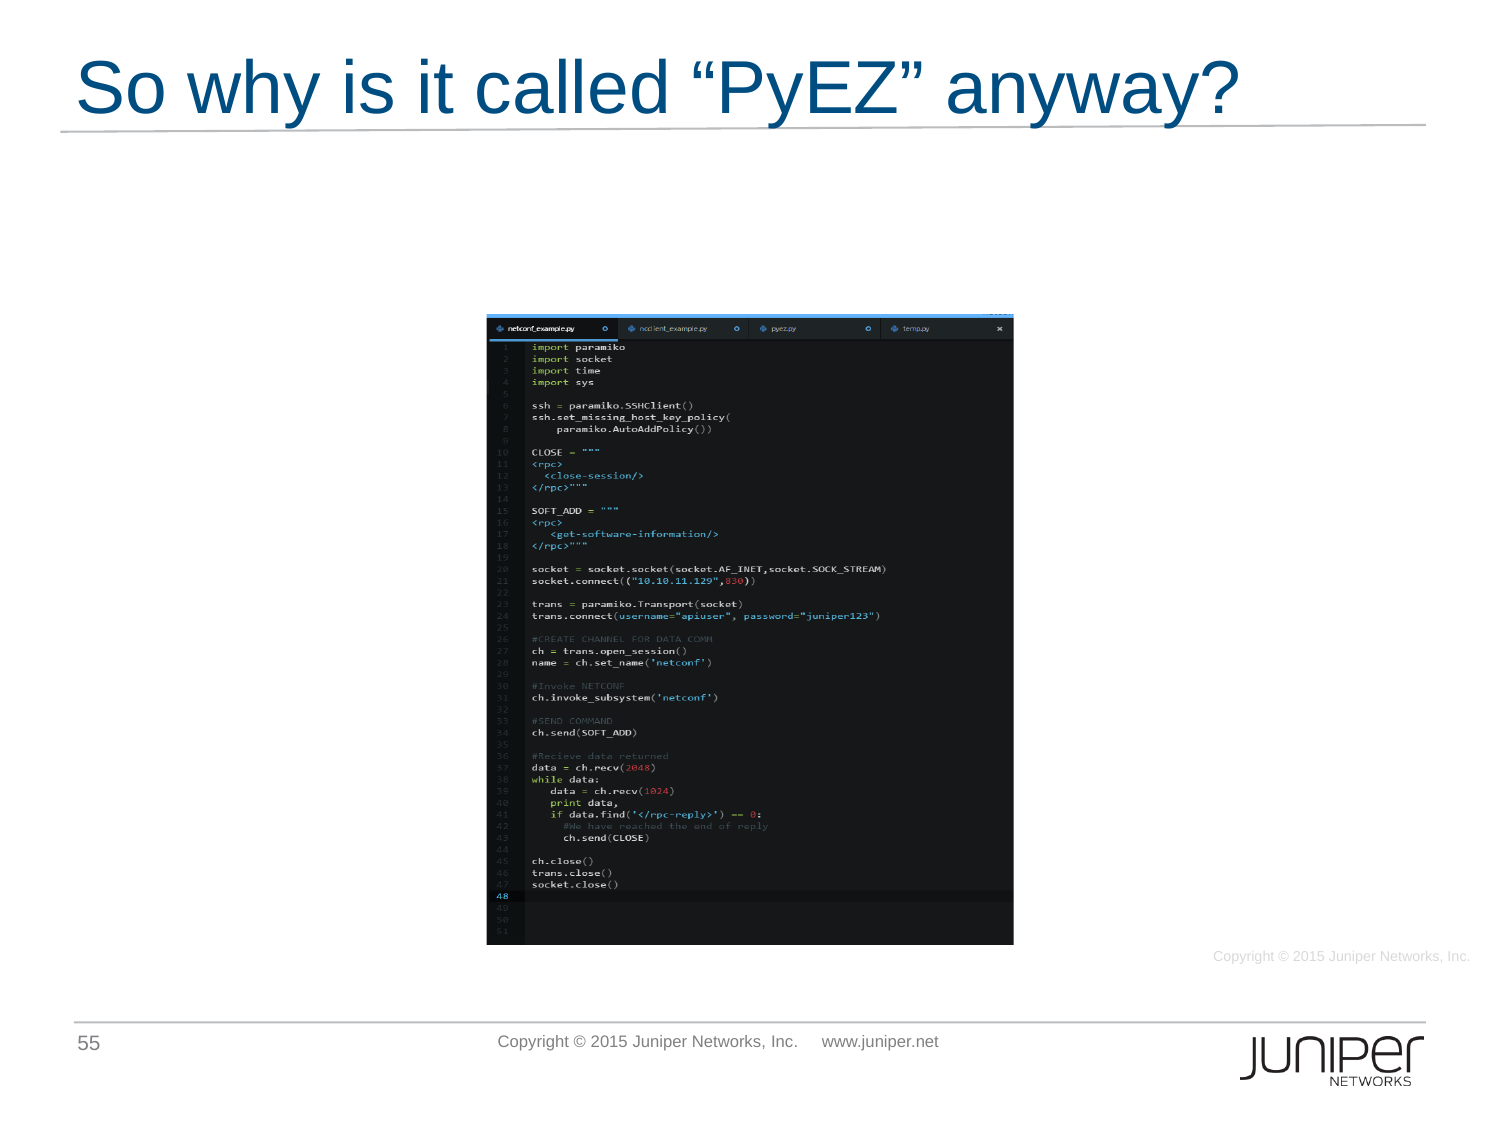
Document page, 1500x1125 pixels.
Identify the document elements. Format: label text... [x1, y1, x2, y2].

text_box Copyright © 2015 Juniper Networks, Inc. [1203, 942, 1485, 969]
picture [486, 313, 1014, 945]
title So why is it called “PyEZ” anyway? [60, 41, 1427, 125]
picture [1240, 1036, 1424, 1086]
